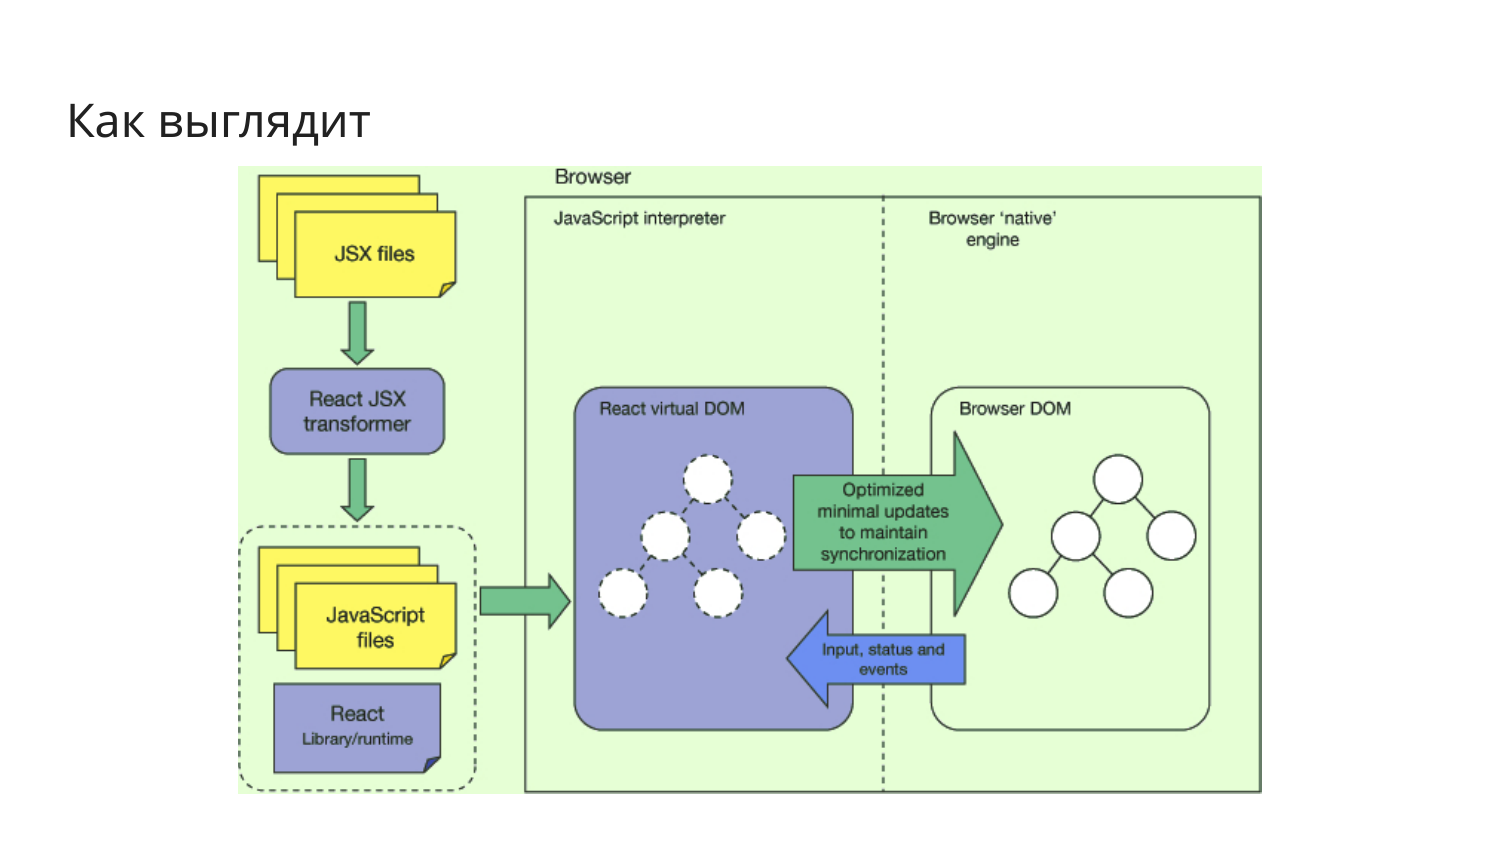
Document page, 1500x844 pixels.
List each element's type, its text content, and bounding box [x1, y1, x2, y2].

picture [238, 166, 1262, 794]
title Как выглядит [51, 72, 1449, 167]
